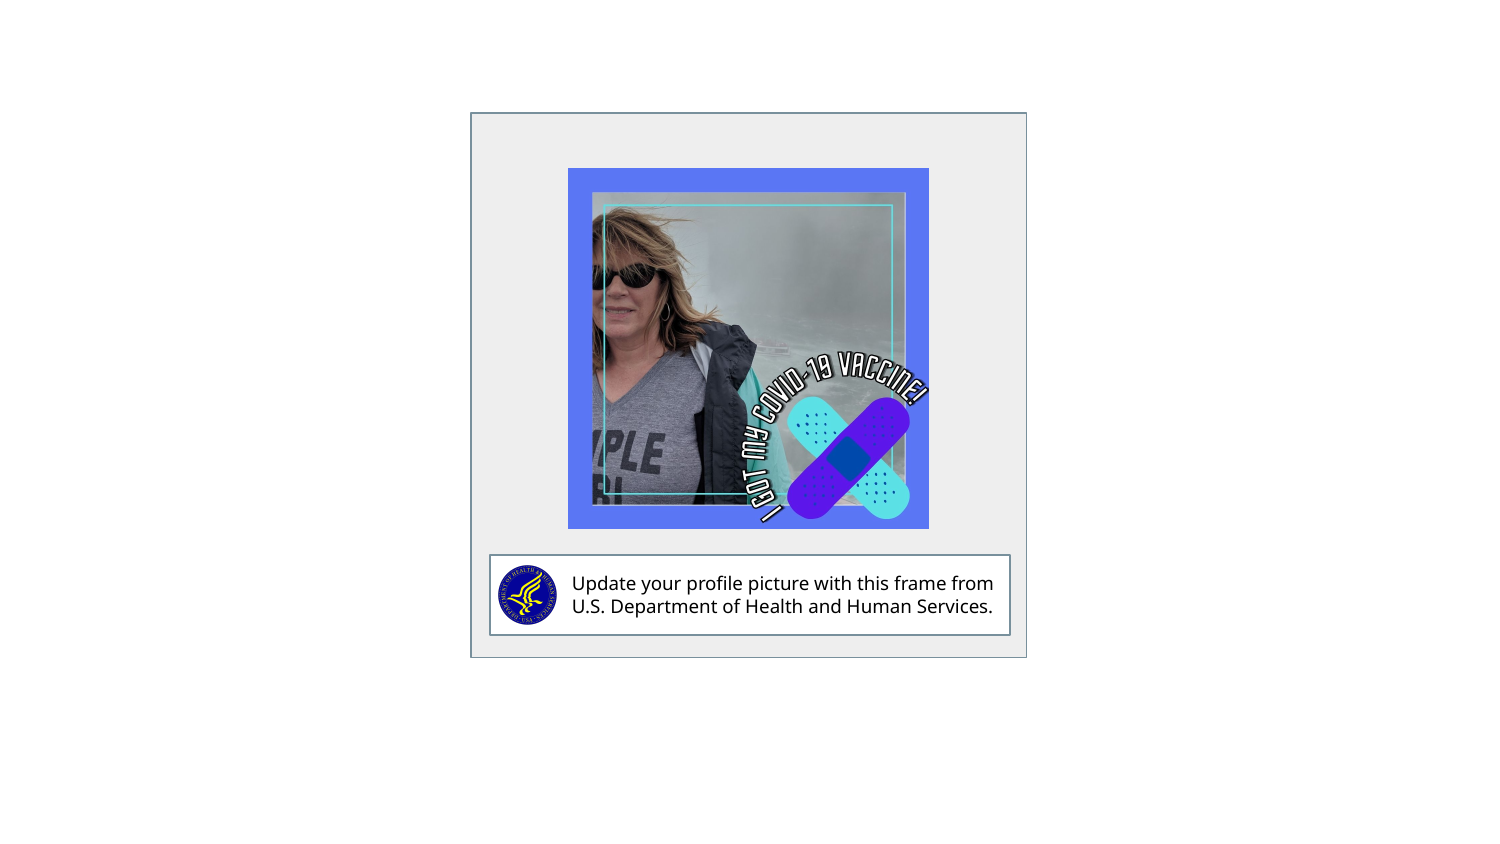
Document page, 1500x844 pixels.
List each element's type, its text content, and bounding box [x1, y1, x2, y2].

text_box [490, 554, 1010, 635]
picture [568, 167, 929, 529]
picture [497, 565, 558, 625]
text_box Update your profile picture with this frame from U.S. Department of Health and Human Services. [556, 557, 1020, 632]
text_box [471, 112, 1027, 658]
